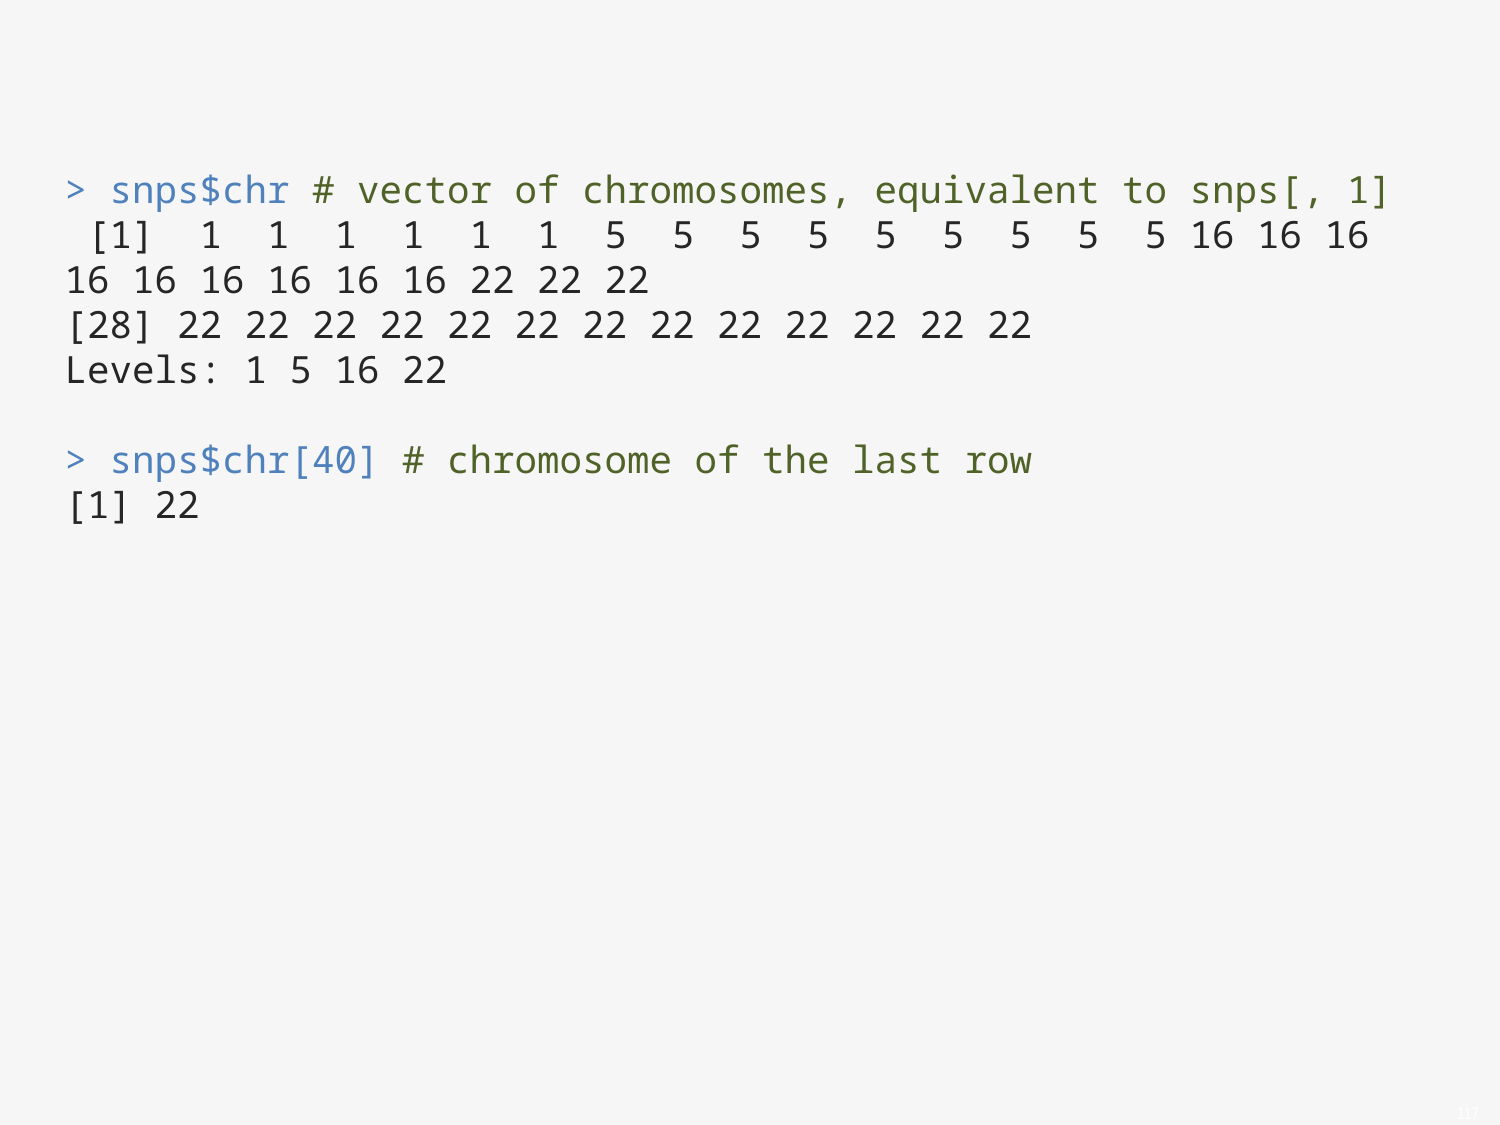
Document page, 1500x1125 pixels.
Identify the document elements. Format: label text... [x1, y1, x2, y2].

list > snps$chr # vector of chromosomes, equivalent to snps[, 1] [1] 1 1 1 1 1 1 5 5 5 5 5 5 5 5 5 16 16 16 16 16 16 16 16 16 22 22 22 [28] 22 22 22 22 22 22 22 22 22 22 22 22 22 Levels: 1 5 16 22 > snps$chr[40] # chromosome of the last row [1] 22 [64, 165, 1436, 985]
